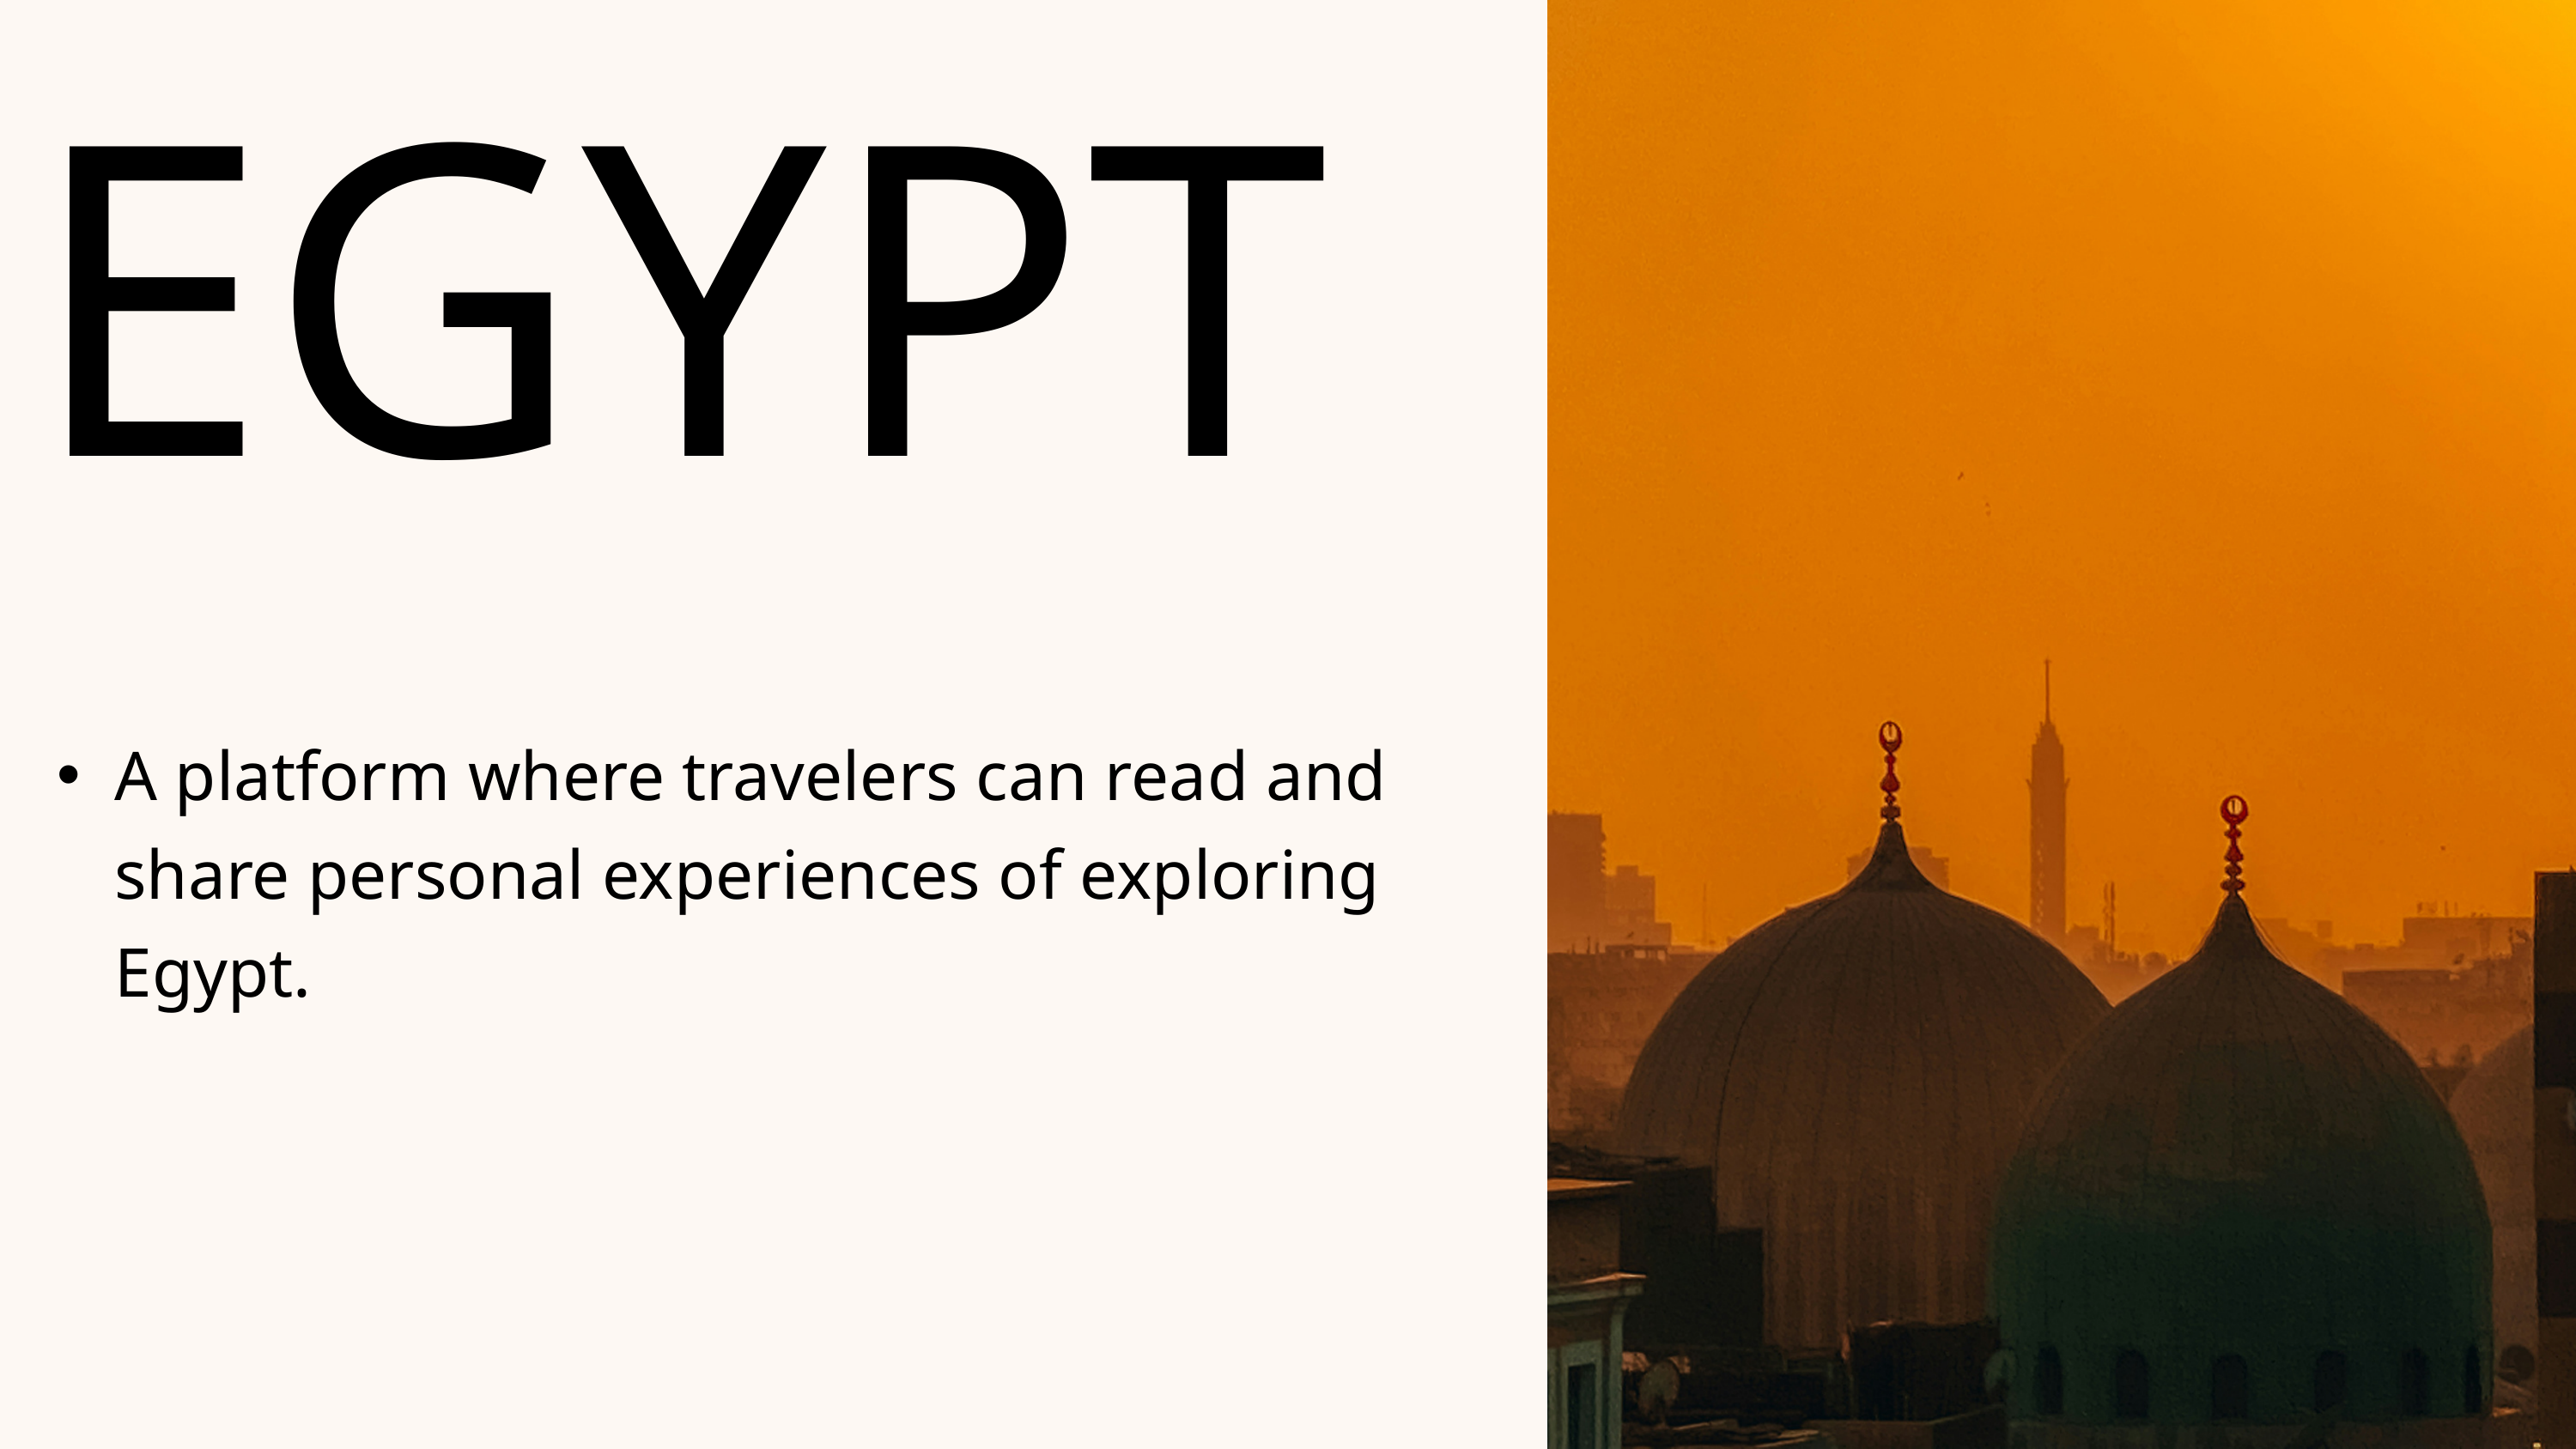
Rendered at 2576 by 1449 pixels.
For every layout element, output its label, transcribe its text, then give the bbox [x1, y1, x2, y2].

text_box A platform where travelers can read and share personal experiences of exploring Egypt. [0, 715, 1504, 1011]
text_box EGYPT [0, 96, 1389, 543]
text_box [1546, 0, 2576, 1449]
